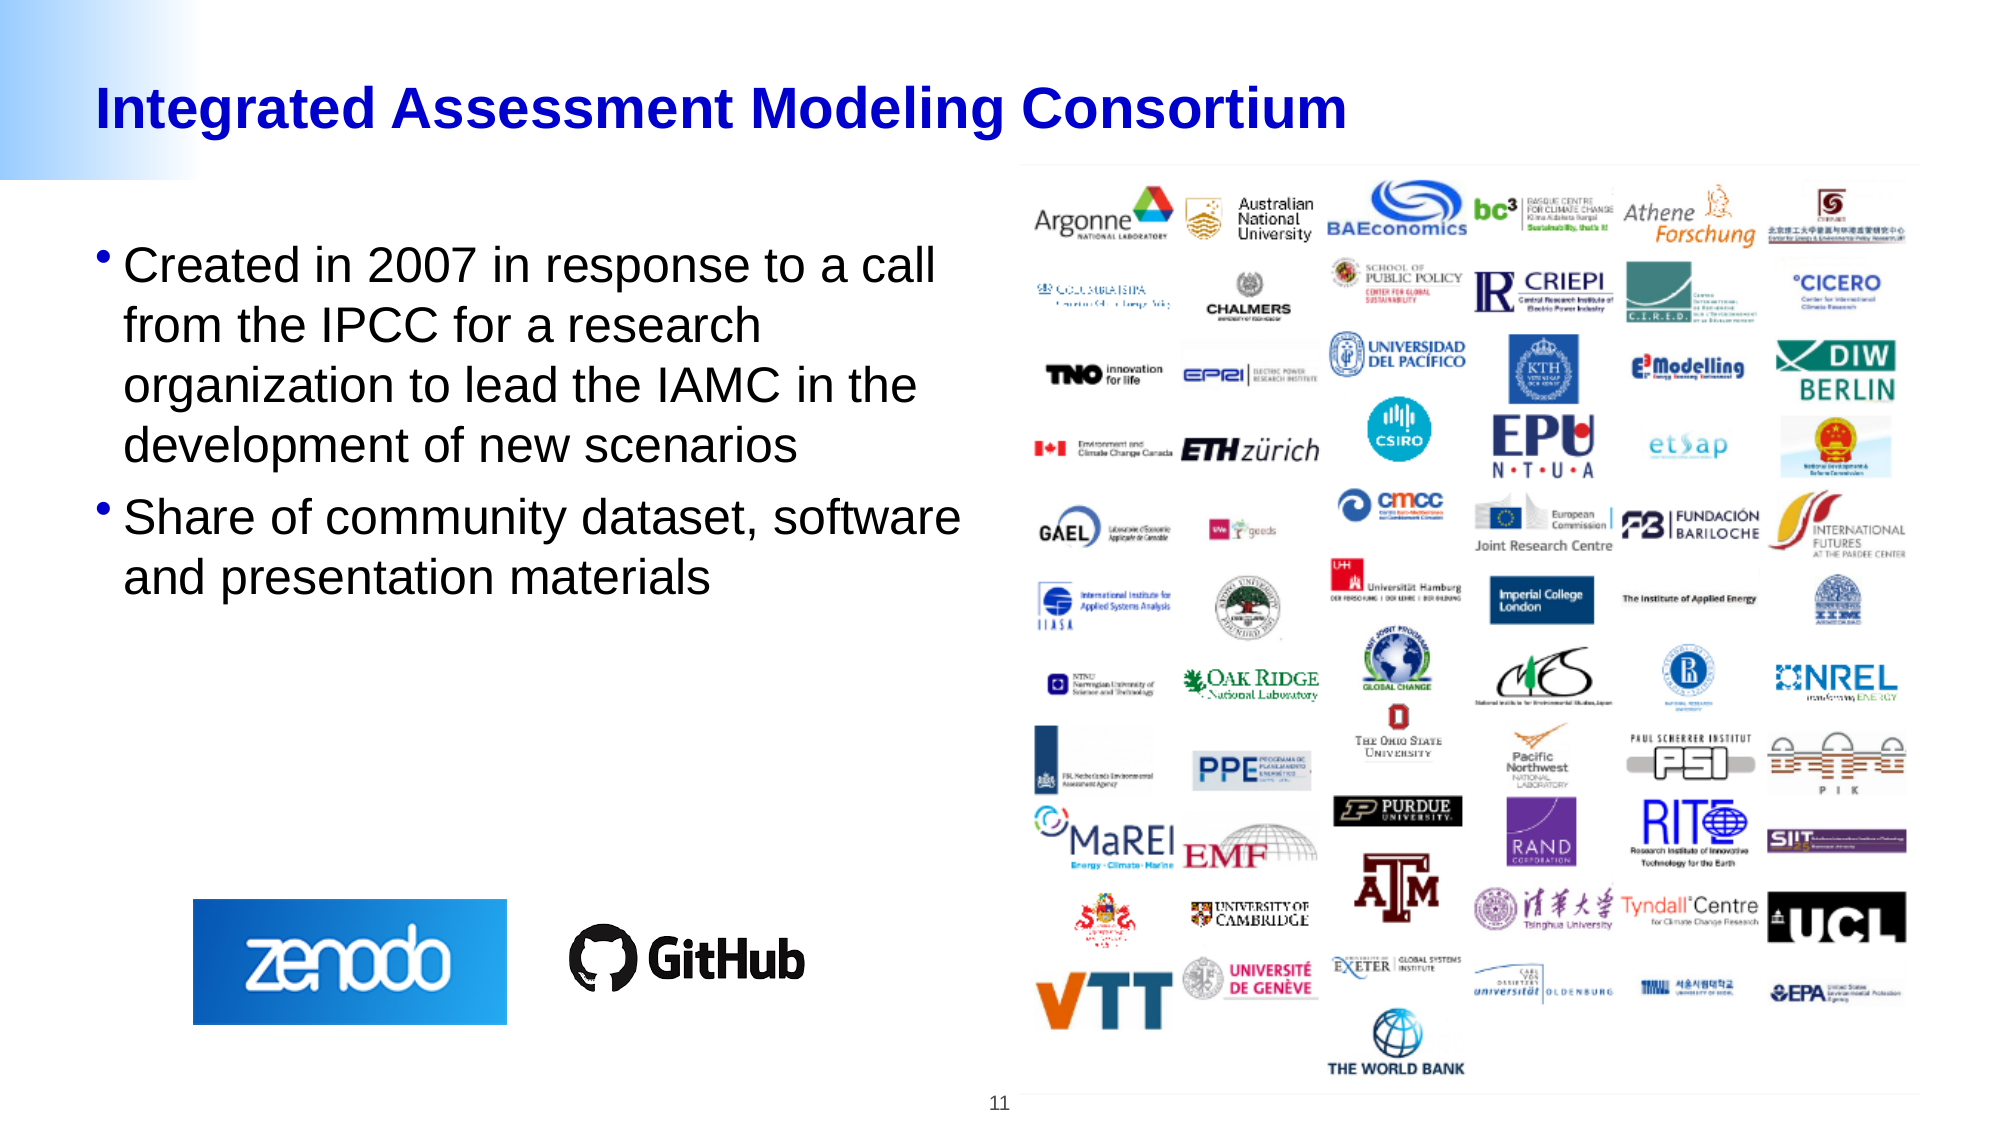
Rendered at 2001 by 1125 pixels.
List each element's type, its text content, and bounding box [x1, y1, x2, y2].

title Integrated Assessment Modeling Consortium [79, 29, 1921, 181]
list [1019, 164, 1921, 1095]
picture [529, 899, 843, 1016]
list Created in 2007 in response to a call from the IPCC for a research organization to lead the IAMC in the development of new scenarios Share of community dataset, software and presentation materials [79, 224, 981, 1035]
picture [193, 899, 507, 1026]
